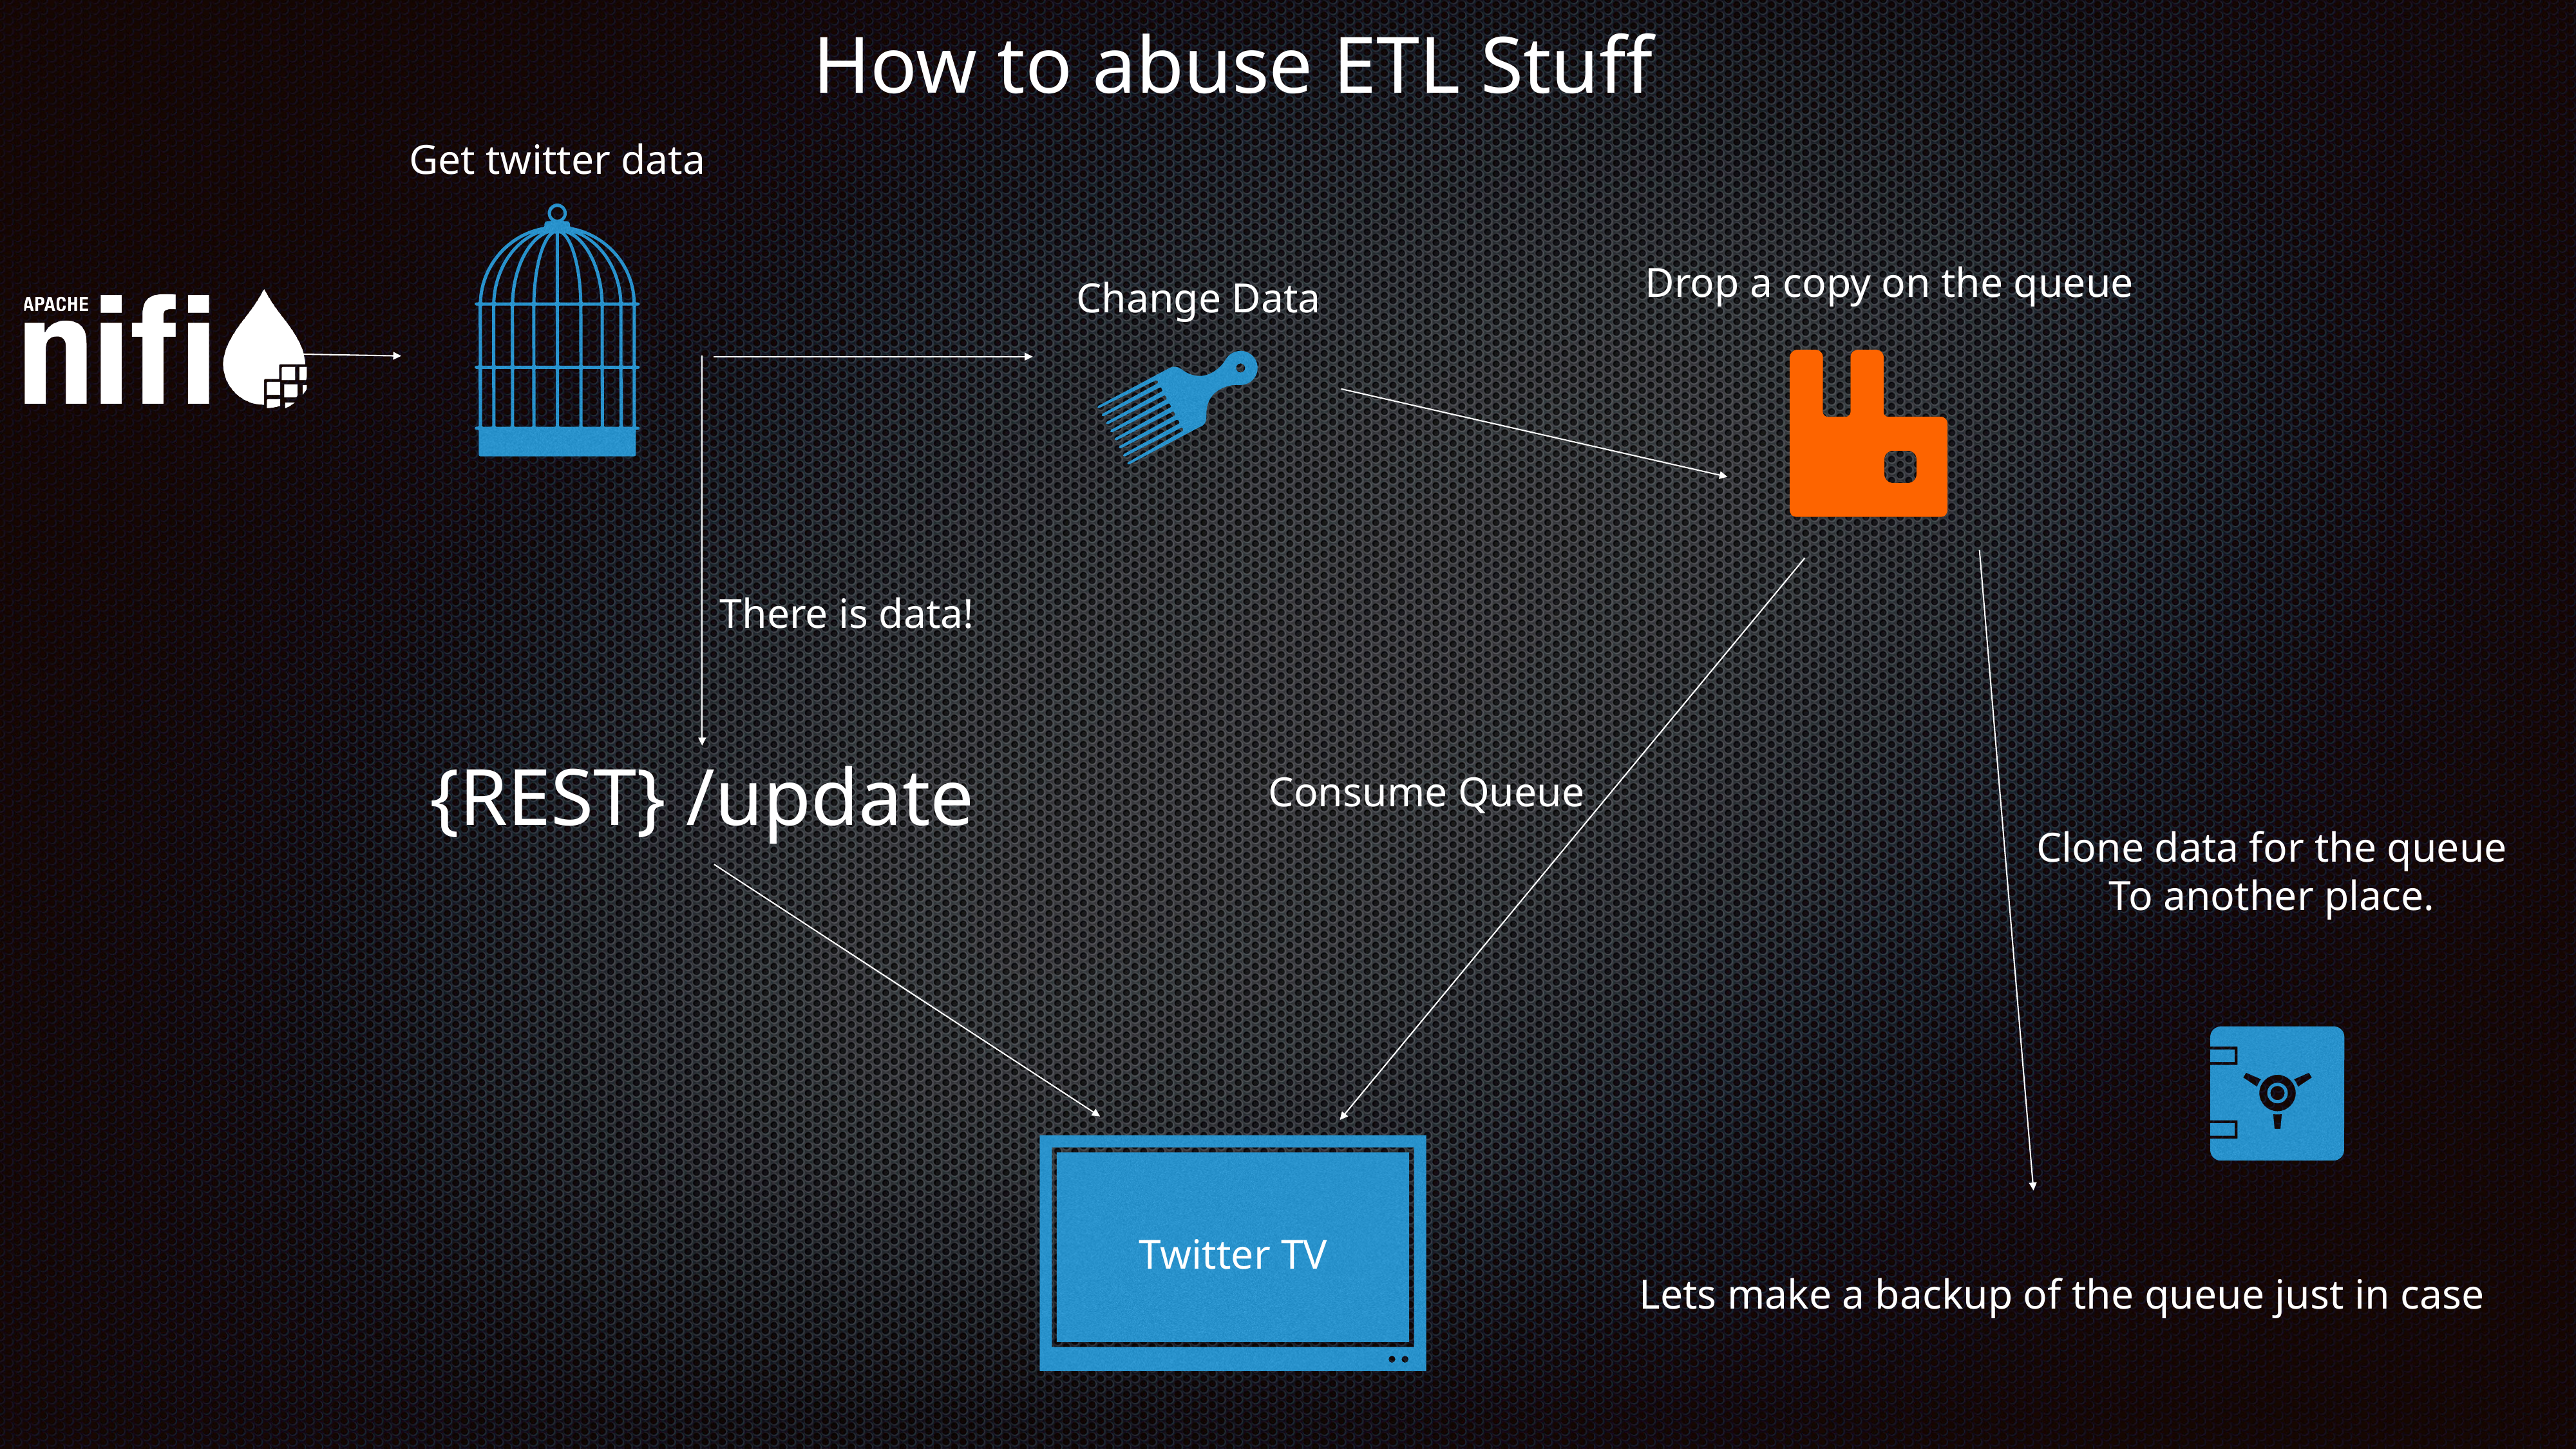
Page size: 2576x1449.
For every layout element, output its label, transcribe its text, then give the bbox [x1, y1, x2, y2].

picture [0, 0, 2576, 1449]
text_box Lets make a backup of the queue just in case [1634, 1263, 2491, 1322]
text_box [1340, 820, 1588, 1120]
text_box Clone data for the queue To another place. [2031, 817, 2514, 924]
text_box [1341, 388, 1728, 479]
text_box Consume Queue [1263, 761, 1591, 820]
text_box [475, 204, 640, 457]
text_box [2210, 1026, 2345, 1161]
text_box Twitter TV [1133, 1224, 1333, 1283]
text_box [1097, 350, 1258, 465]
text_box [714, 864, 1101, 1117]
text_box [307, 352, 401, 360]
text_box [713, 352, 1033, 361]
text_box [1979, 549, 2037, 1191]
text_box Get twitter data [403, 128, 711, 188]
text_box How to abuse ETL Stuff [807, 10, 1659, 114]
text_box [1039, 1135, 1426, 1371]
text_box [698, 355, 706, 742]
text_box There is data! [714, 582, 980, 642]
text_box Change Data [1070, 267, 1327, 327]
text_box Drop a copy on the queue [1640, 251, 2140, 311]
text_box {REST} /update [424, 742, 980, 846]
